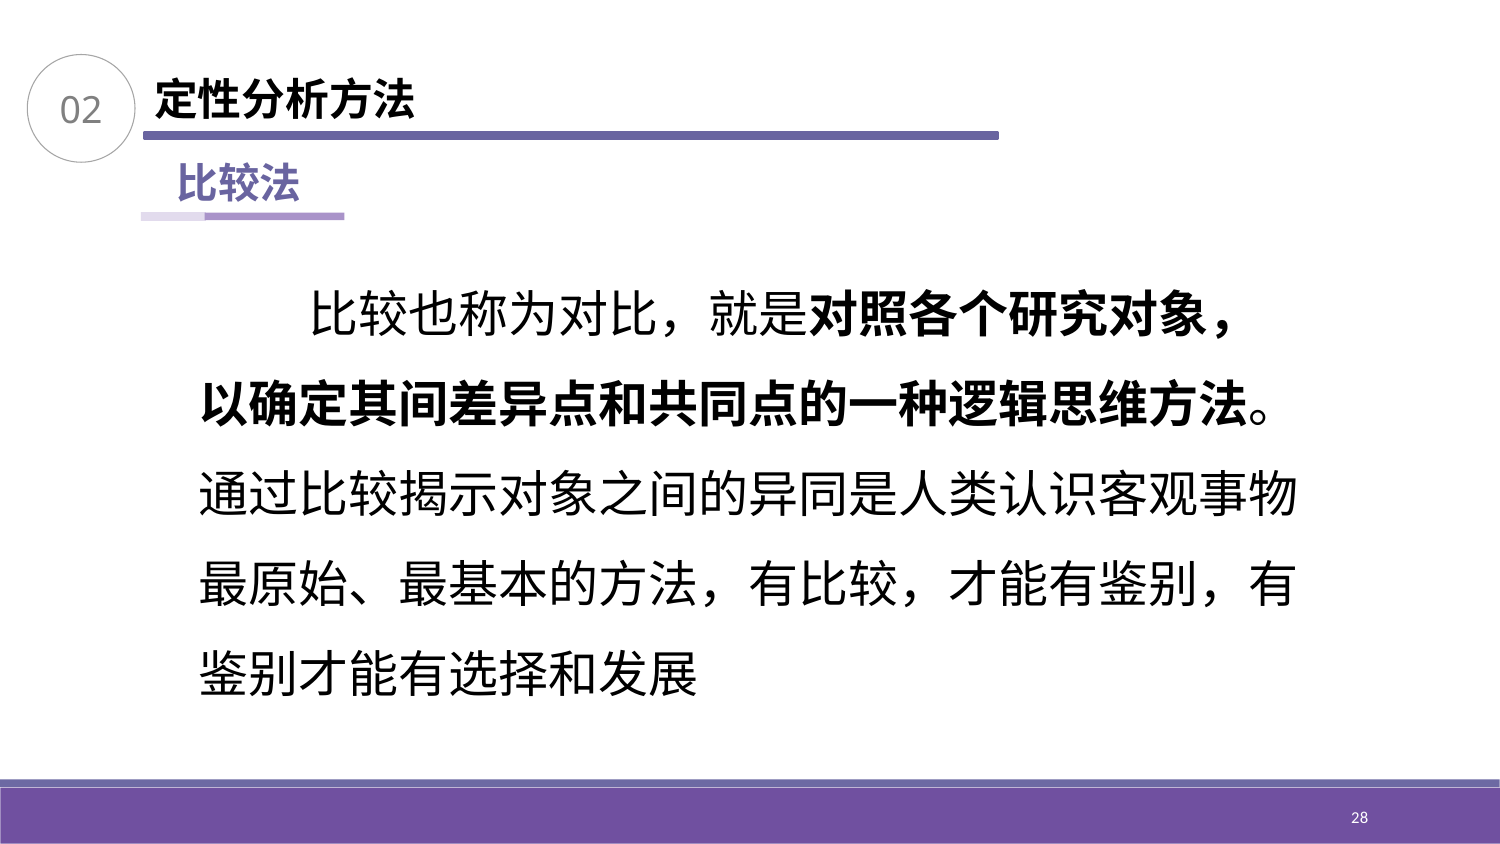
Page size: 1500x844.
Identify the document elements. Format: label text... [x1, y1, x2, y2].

text_box 定性分析方法 [142, 66, 428, 131]
text_box 比较也称为对比，就是对照各个研究对象，以确定其间差异点和共同点的一种逻辑思维方法。通过比较揭示对象之间的异同是人类认识客观事物最原始、最基本的方法，有比较，才能有鉴别，有鉴别才能有选择和发展 [184, 244, 1316, 710]
text_box [143, 131, 999, 140]
text_box 比较法 [161, 149, 317, 211]
text_box 02 [25, 53, 137, 164]
text_box [139, 211, 207, 222]
text_box [203, 211, 346, 221]
slide_number 28 [1218, 794, 1380, 840]
